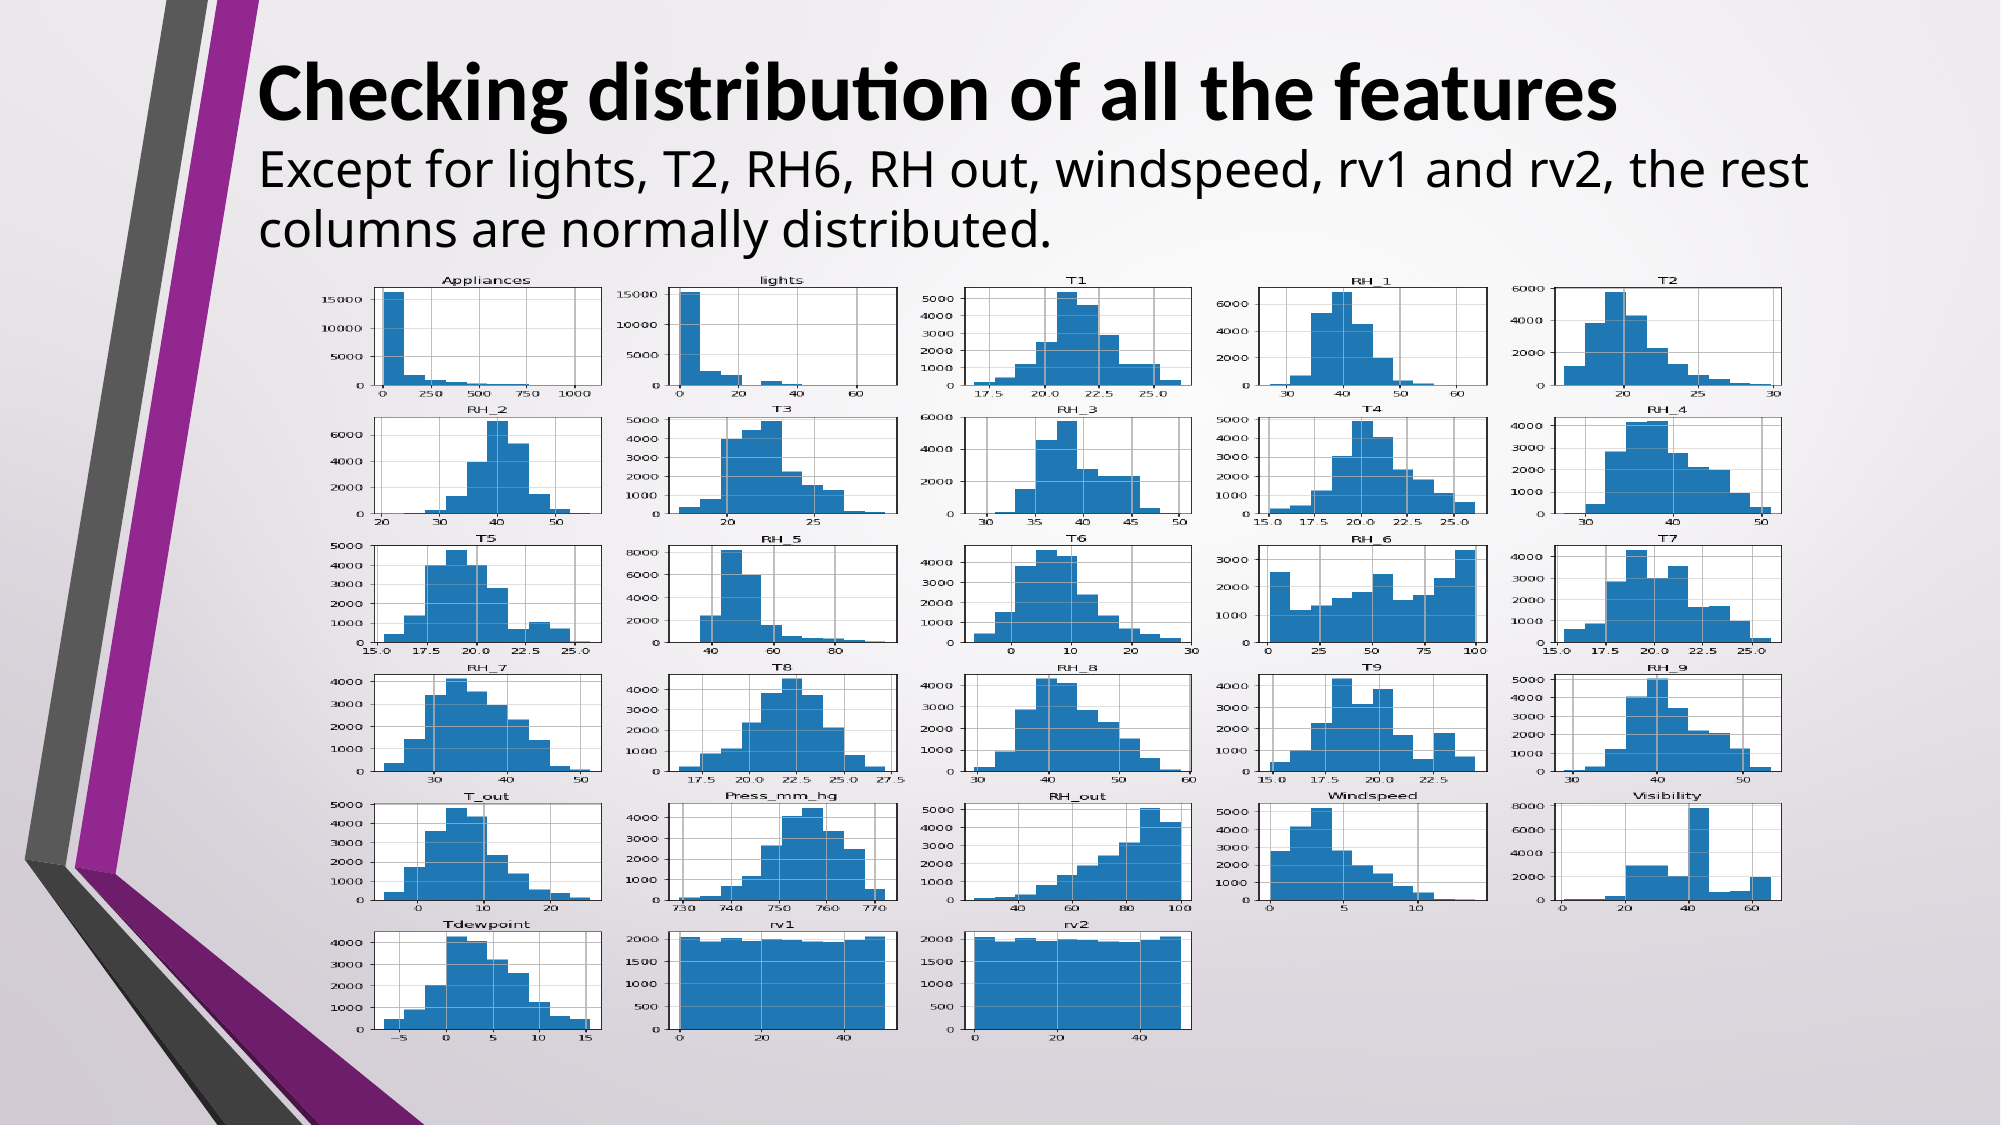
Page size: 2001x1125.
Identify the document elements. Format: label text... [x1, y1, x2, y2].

title Checking distribution of all the features Except for lights, T2, RH6, RH out, windspeed, rv1 and rv2, the rest columns are normally distributed. [243, 0, 1887, 403]
picture [310, 270, 1791, 1046]
